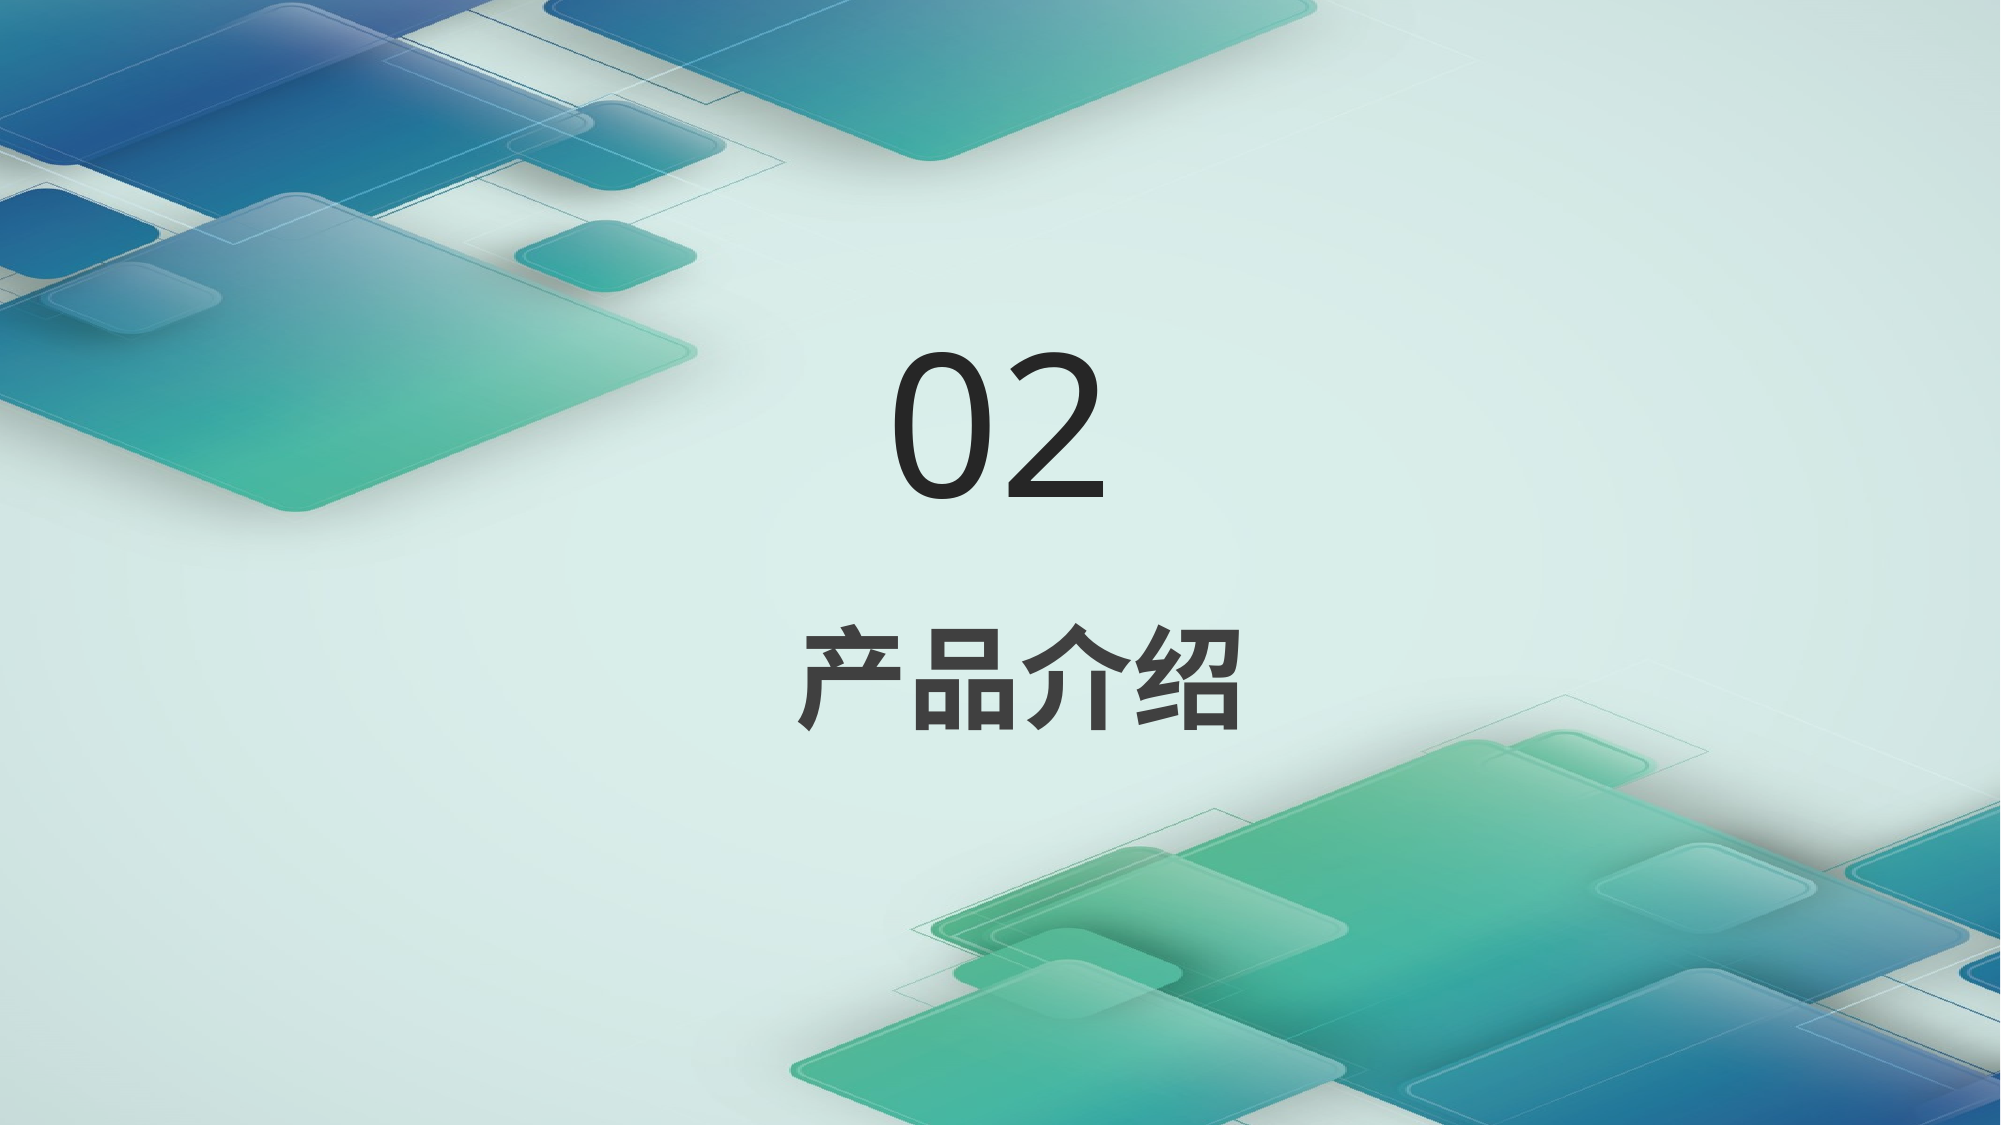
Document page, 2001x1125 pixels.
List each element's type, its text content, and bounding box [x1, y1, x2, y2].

text_box 02 [829, 290, 1171, 545]
text_box [0, 0, 2000, 1125]
text_box 产品介绍 [732, 600, 1381, 750]
